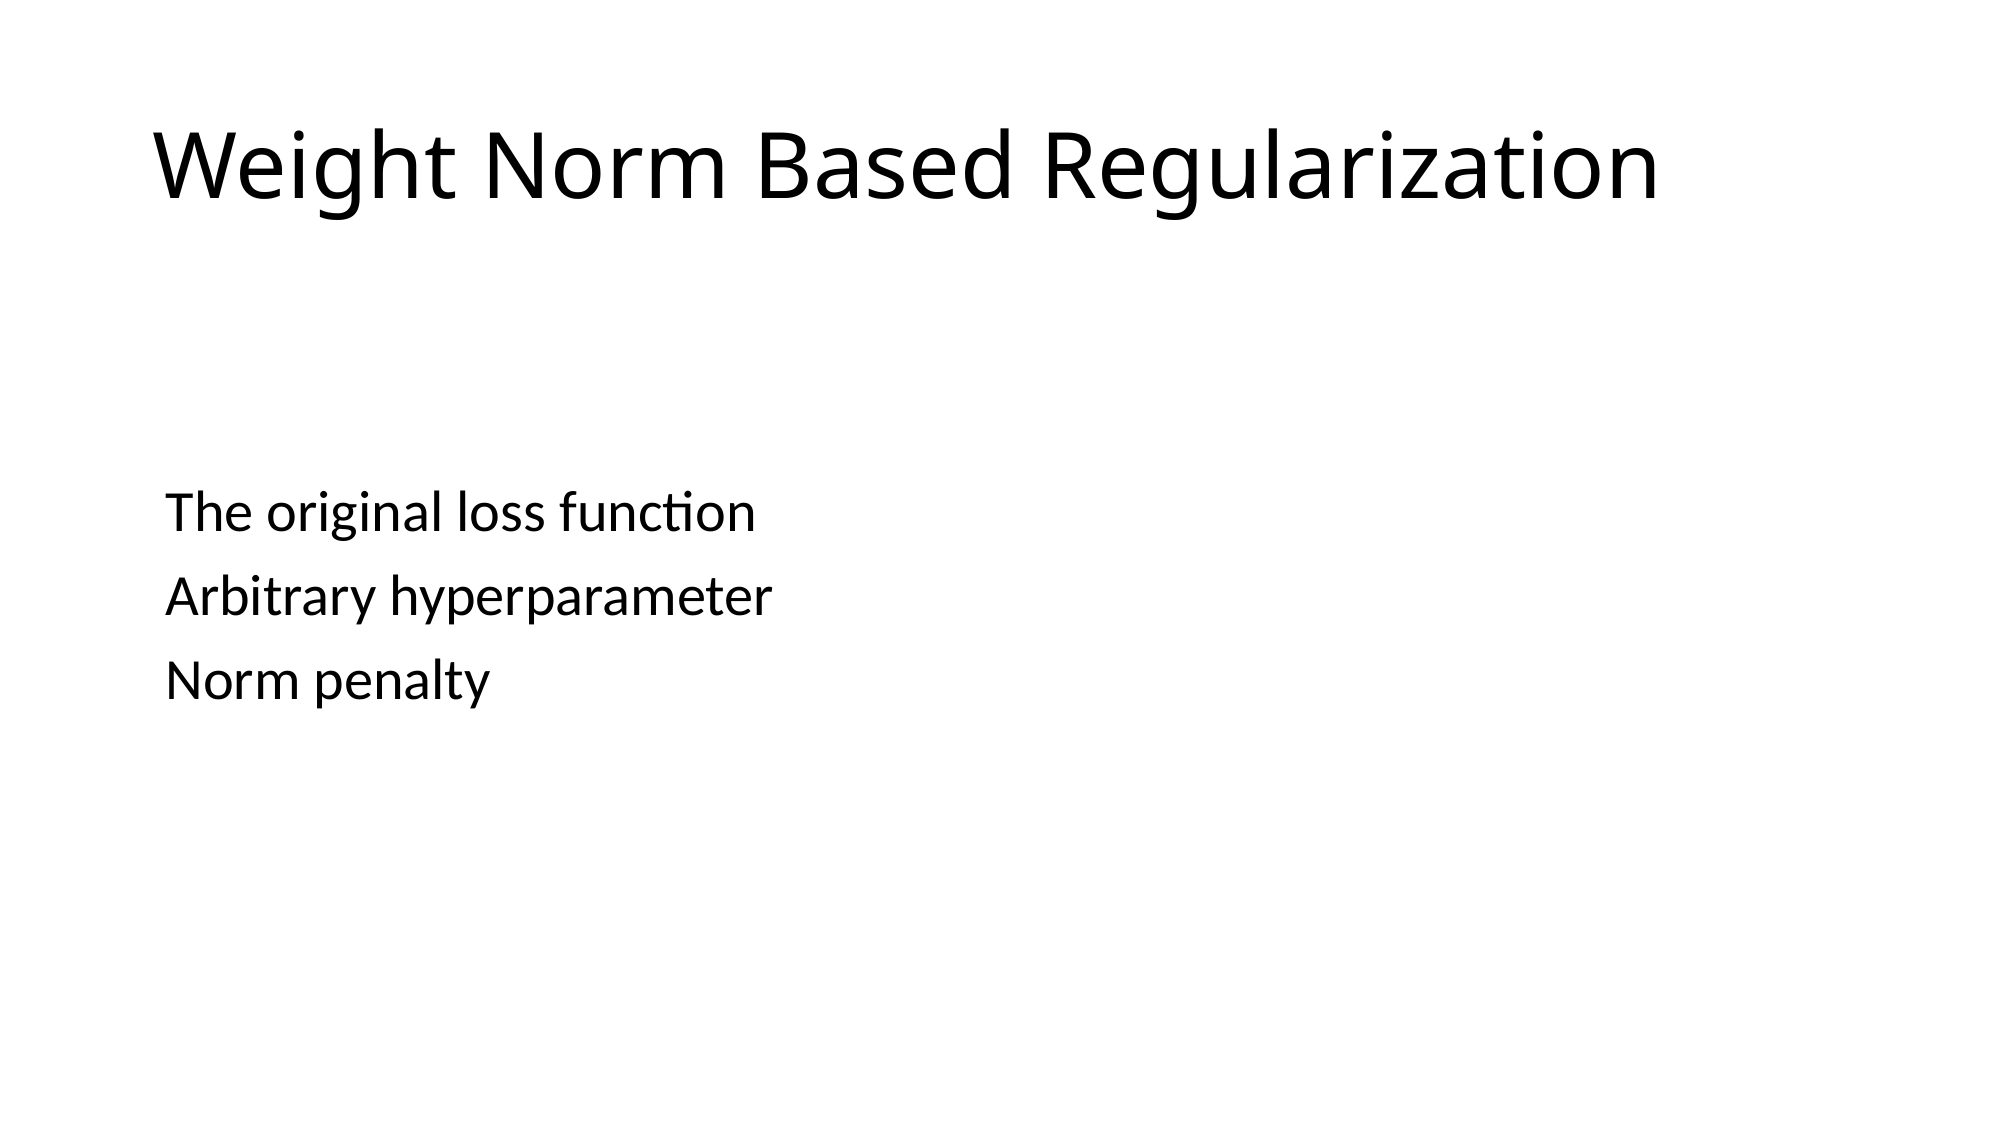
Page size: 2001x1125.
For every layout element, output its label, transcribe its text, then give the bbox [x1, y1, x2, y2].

title Weight Norm Based Regularization [137, 59, 1863, 278]
